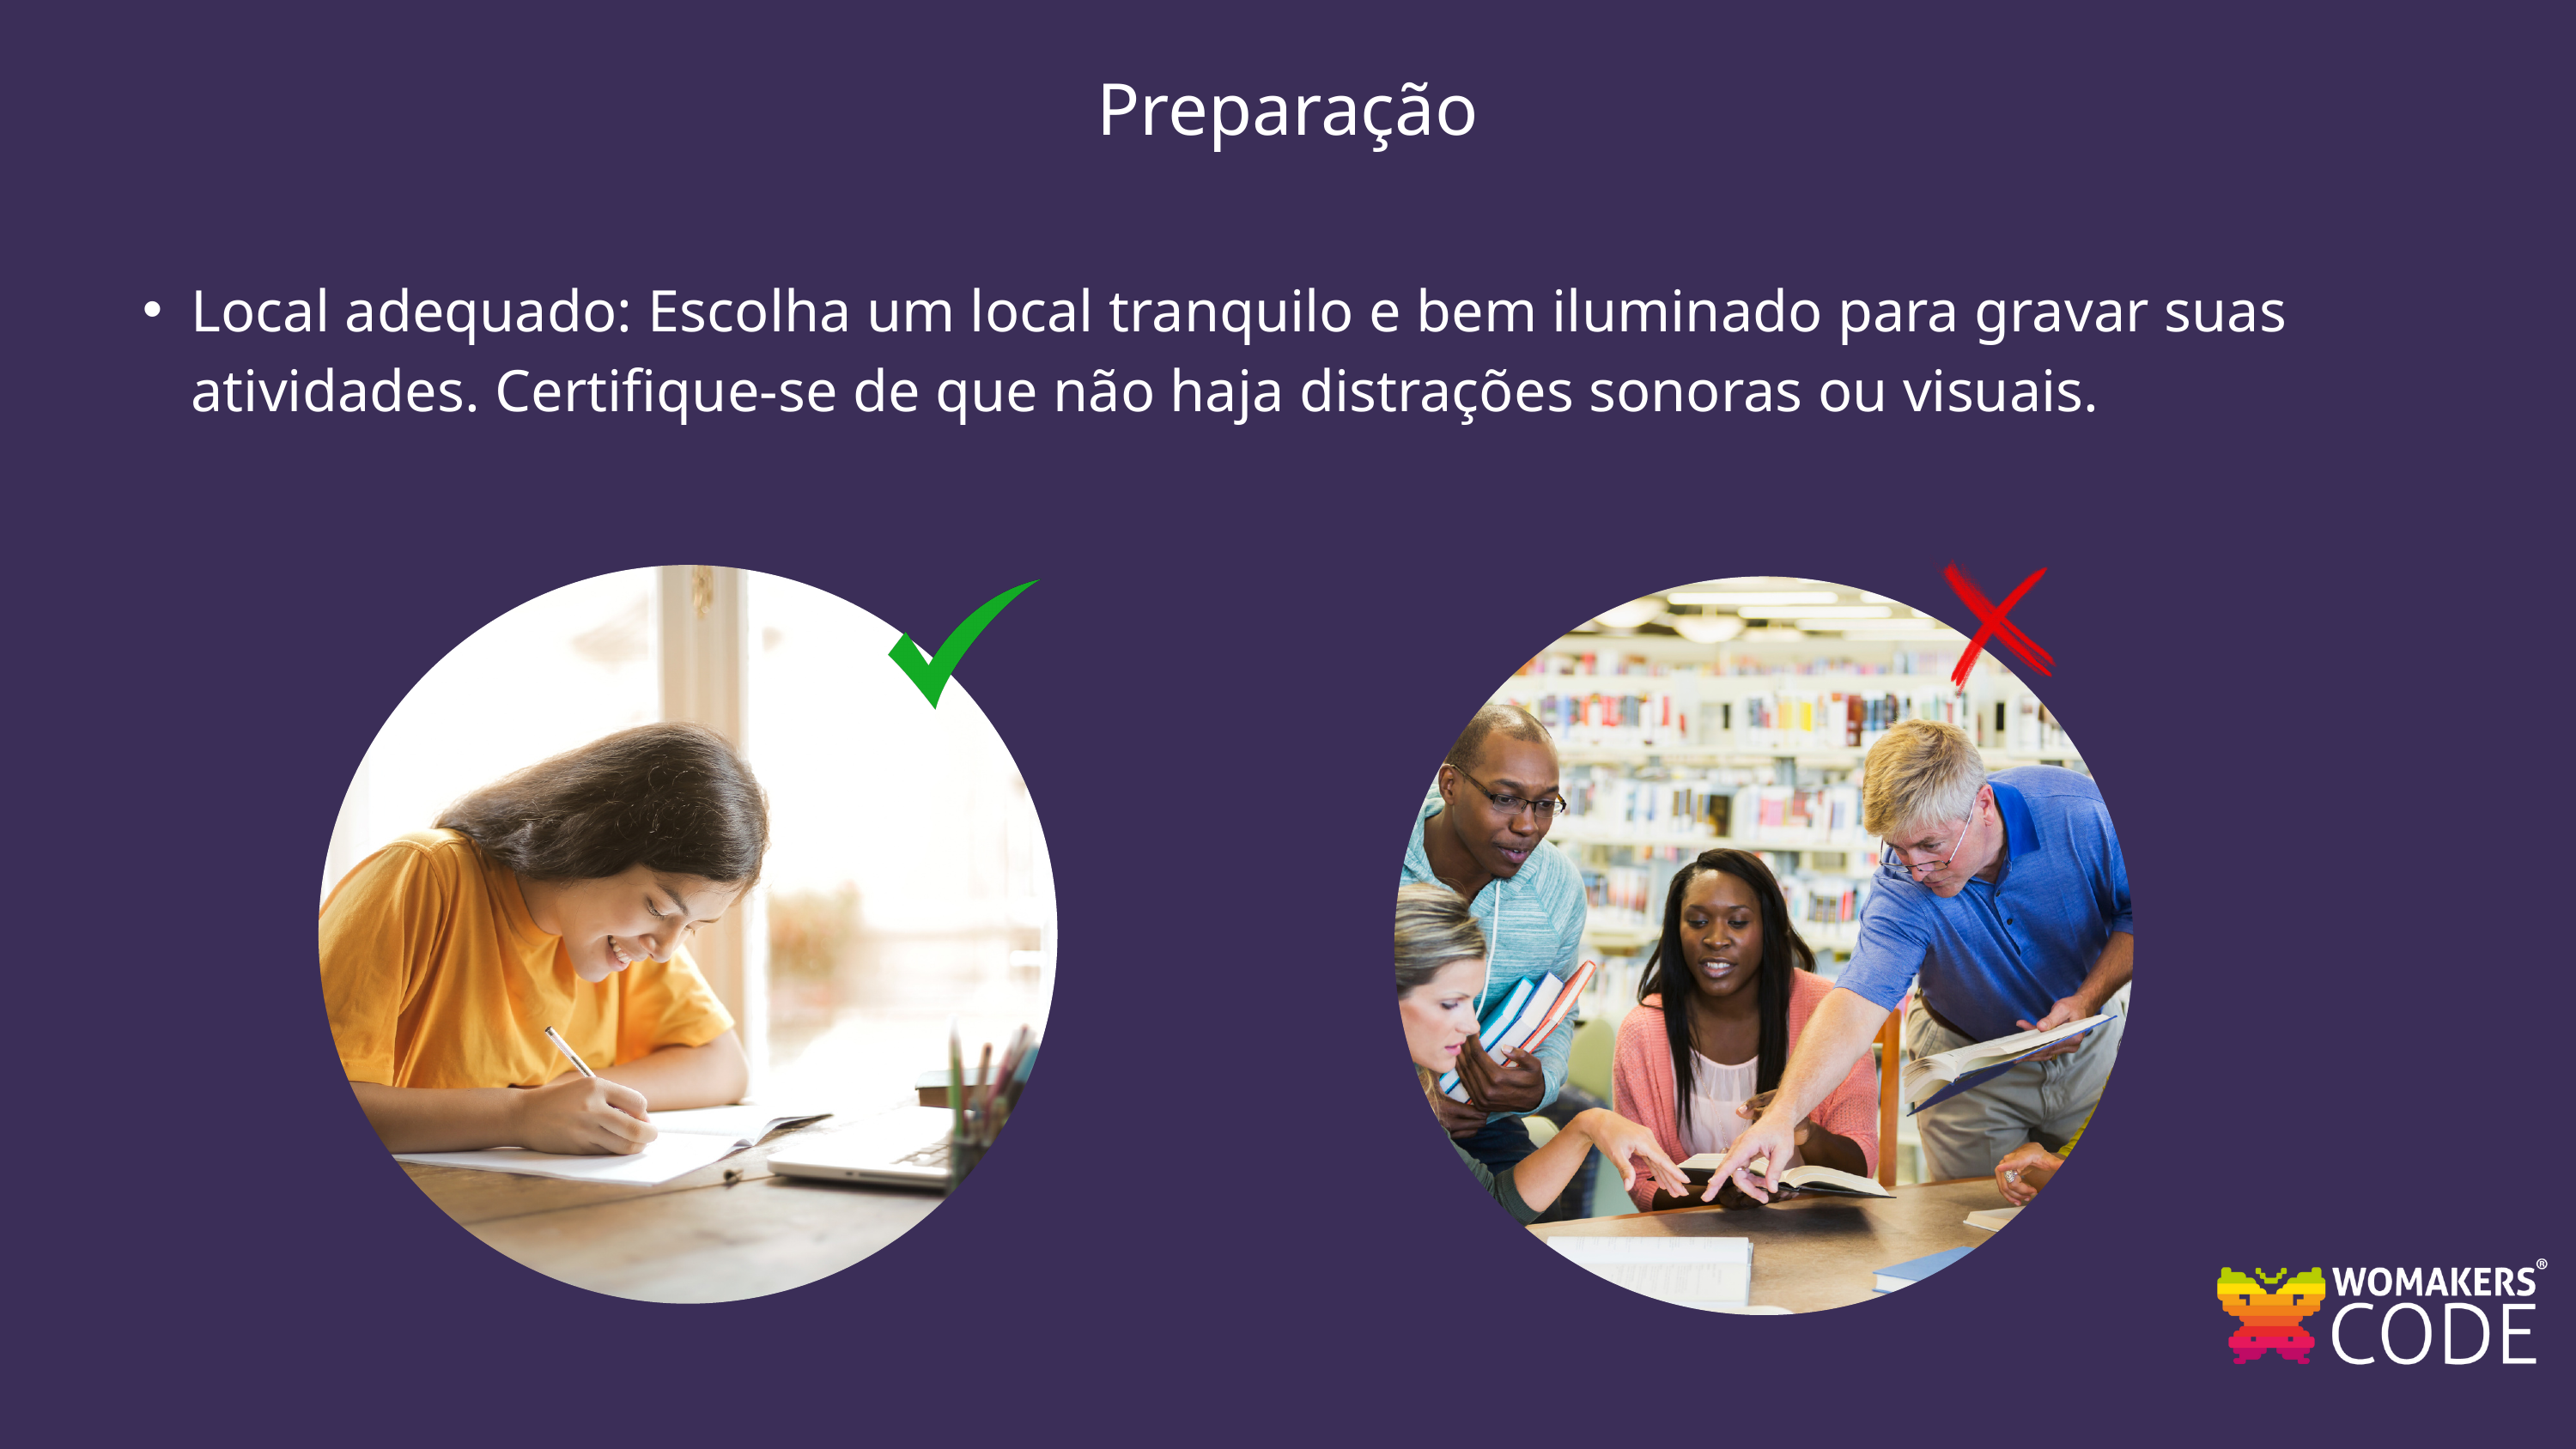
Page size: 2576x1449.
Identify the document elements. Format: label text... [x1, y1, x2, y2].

text_box [2188, 1185, 2576, 1449]
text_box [1394, 553, 2134, 1316]
text_box Preparação [1084, 49, 1492, 149]
text_box Local adequado: Escolha um local tranquilo e bem iluminado para gravar suas atividades. Certifique-se de que não haja distrações sonoras ou visuais. [94, 263, 2482, 423]
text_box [318, 564, 1058, 1304]
